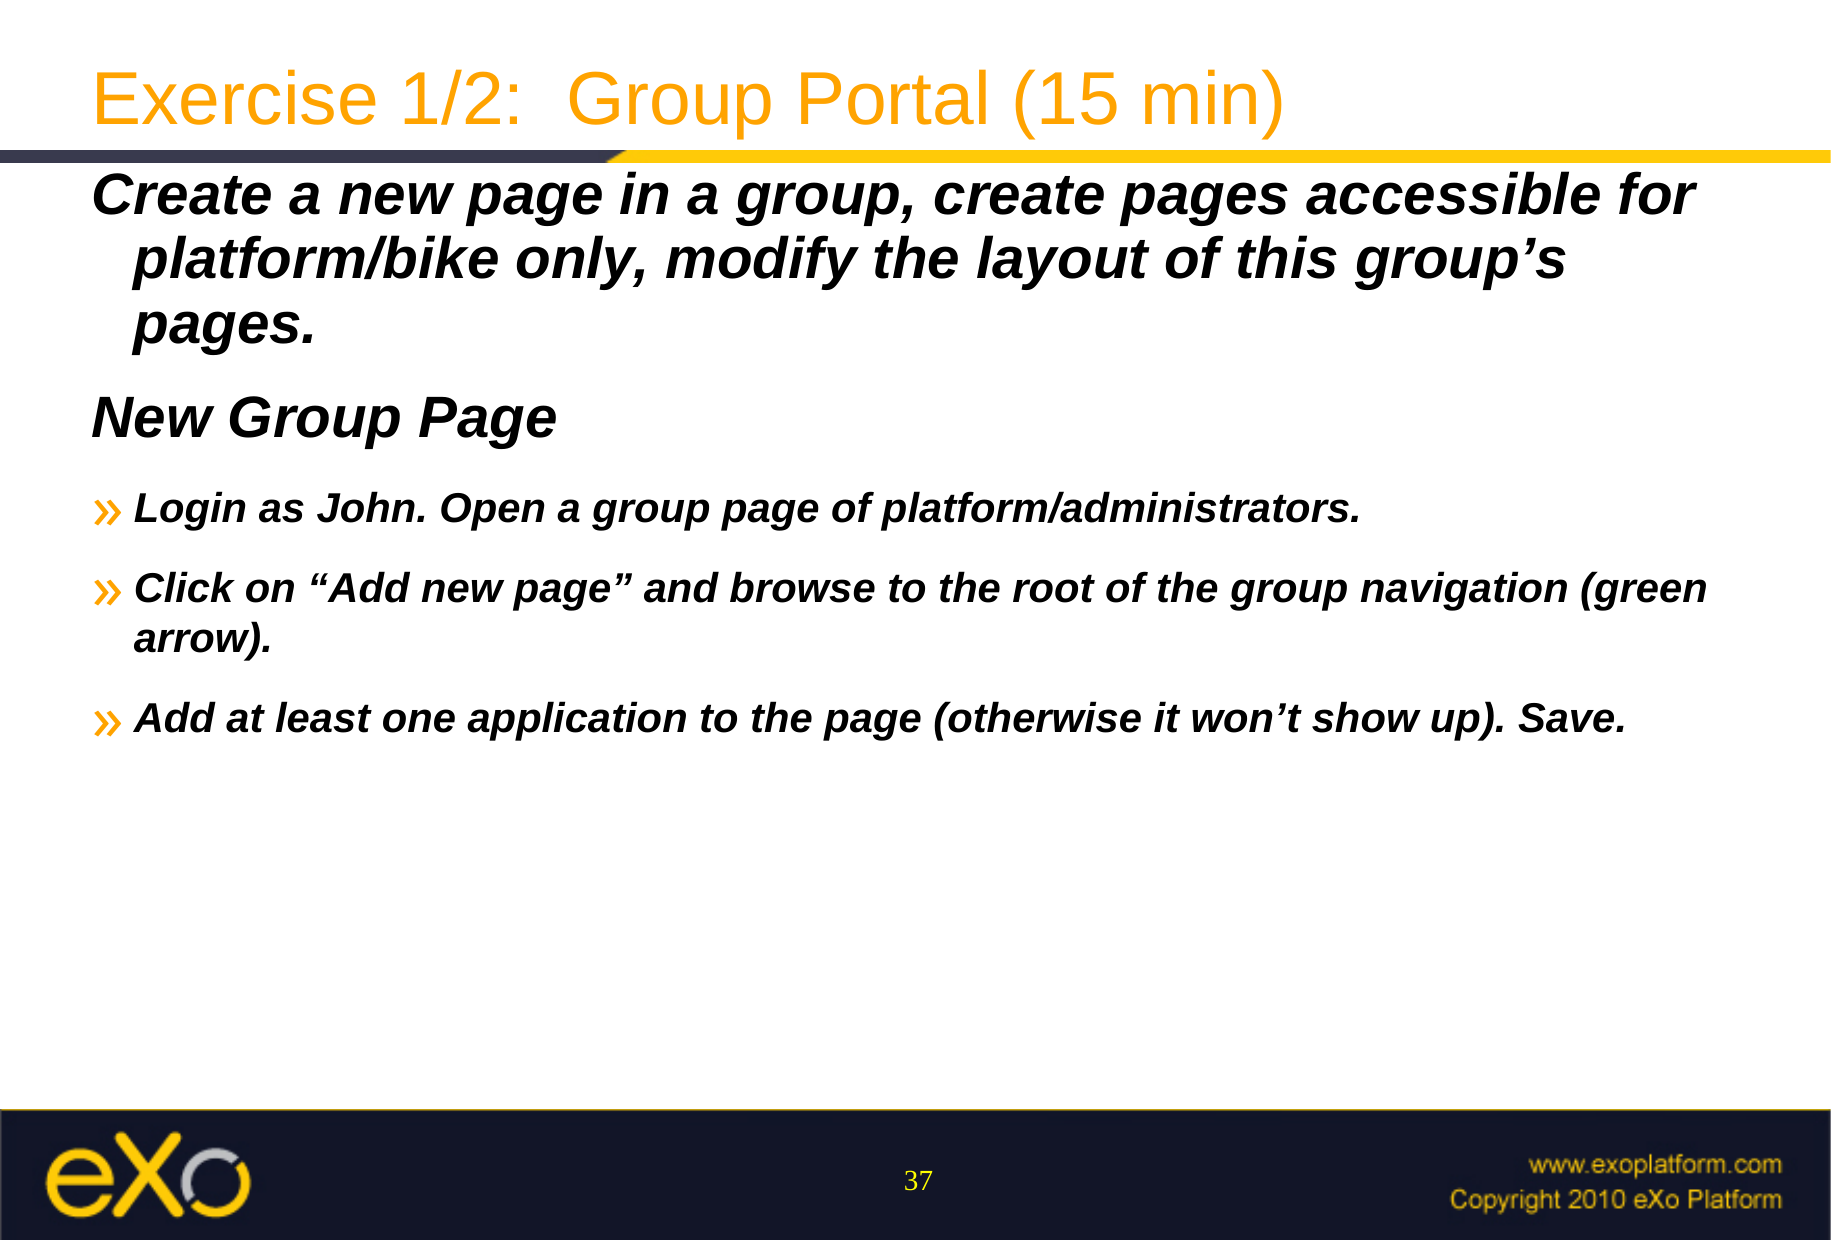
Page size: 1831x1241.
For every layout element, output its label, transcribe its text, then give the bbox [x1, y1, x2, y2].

picture [0, 1109, 1831, 1240]
text_box Exercise 1/2: Group Portal (15 min) [91, 49, 1739, 151]
picture [0, 150, 1831, 163]
text_box Create a new page in a group, create pages accessible for platform/bike only, modify the layout of this group’s pages. New Group Page Login as John. Open a group page of platform/administrators. Click on “Add new page” and browse to the root of the group navigation (green arrow). Add at least one application to the page (otherwise it won’t show up). Save. [91, 162, 1739, 1001]
